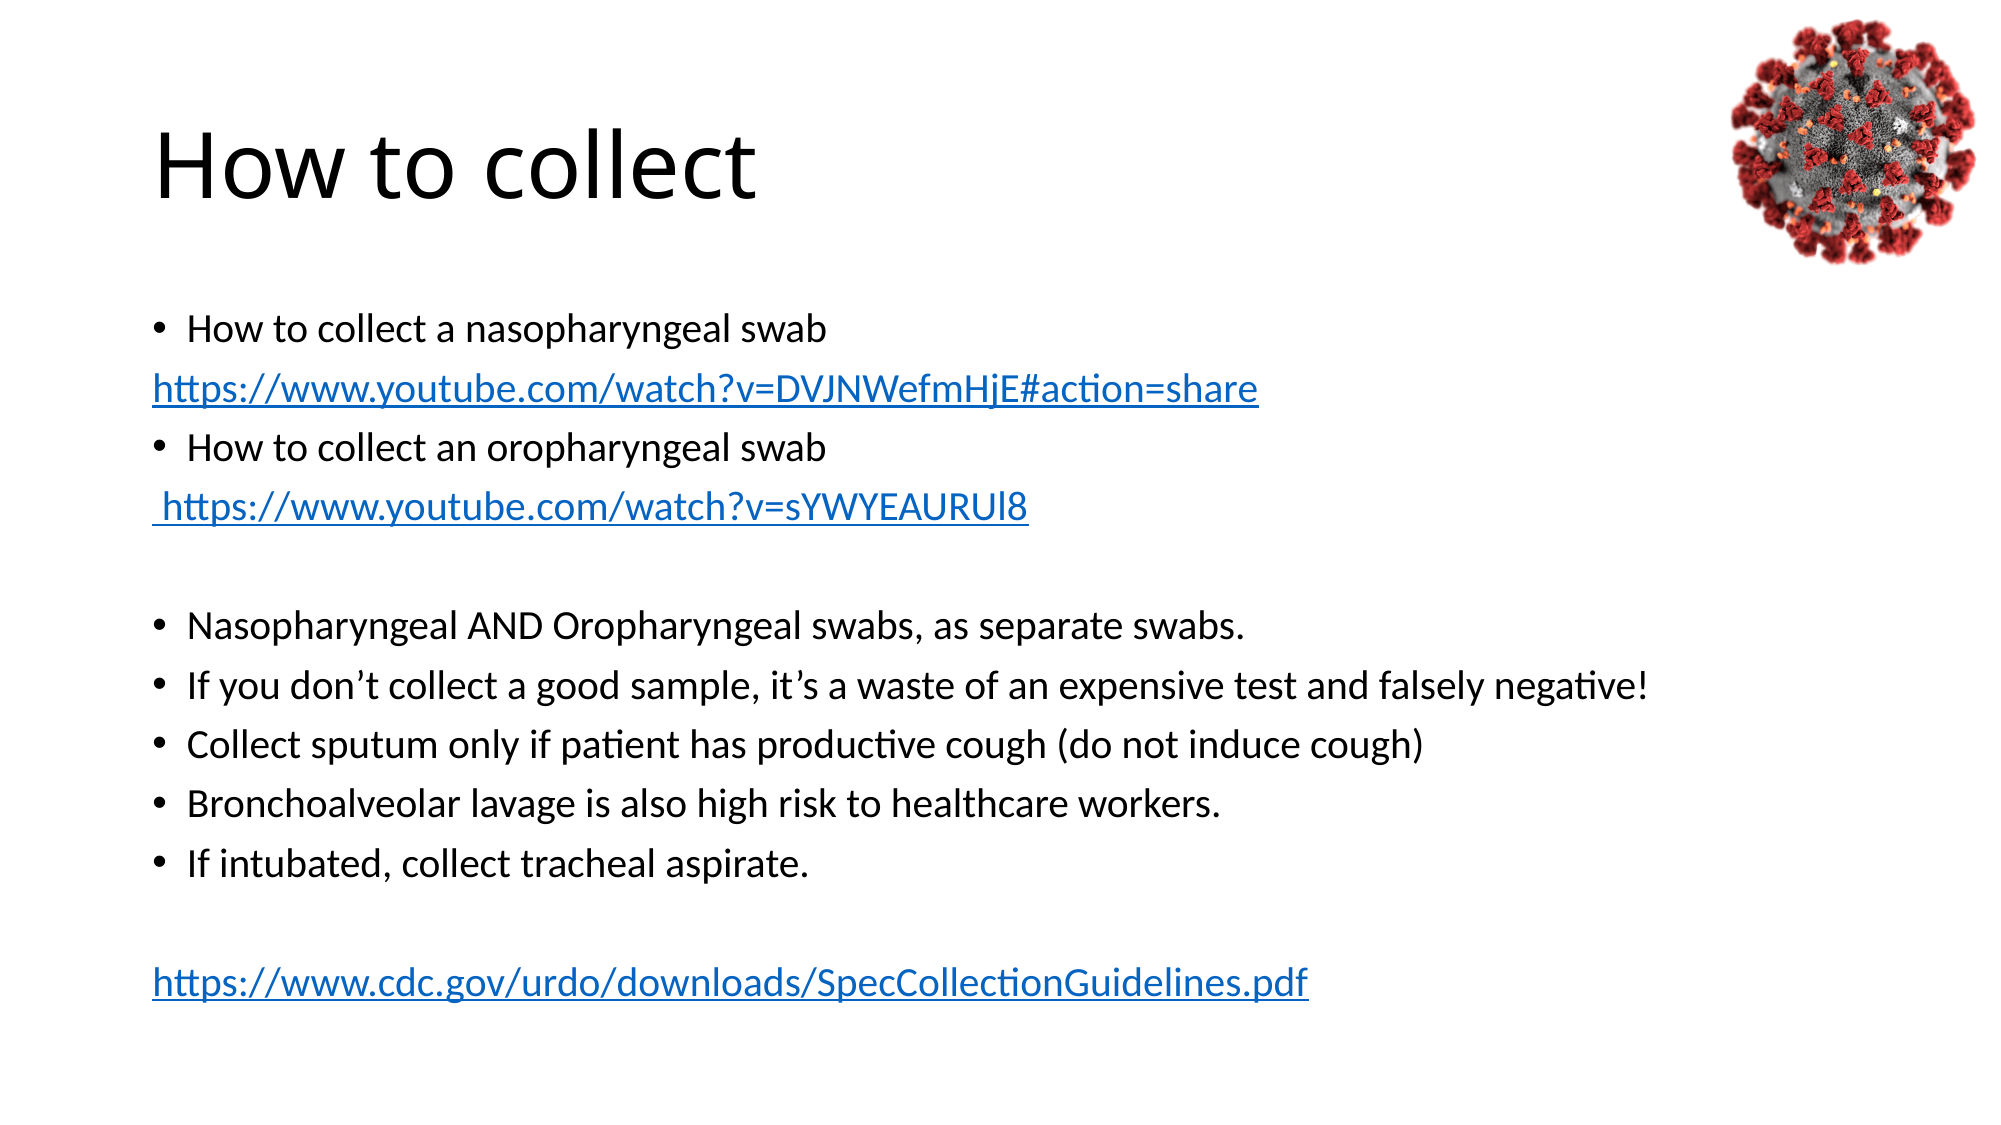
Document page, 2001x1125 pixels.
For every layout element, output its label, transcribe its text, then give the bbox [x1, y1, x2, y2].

picture [1729, 18, 1977, 266]
list How to collect a nasopharyngeal swab https://www.youtube.com/watch?v=DVJNWefmHjE#action=share How to collect an oropharyngeal swab https://www.youtube.com/watch?v=sYWYEAURUl8 Nasopharyngeal AND Oropharyngeal swabs, as separate swabs. If you don’t collect a good sample, it’s a waste of an expensive test and falsely negative! Collect sputum only if patient has productive cough (do not induce cough) Bronchoalveolar lavage is also high risk to healthcare workers. If intubated, collect tracheal aspirate. https://www.cdc.gov/urdo/downloads/SpecCollectionGuidelines.pdf [137, 299, 1863, 1014]
title How to collect [137, 59, 1863, 278]
